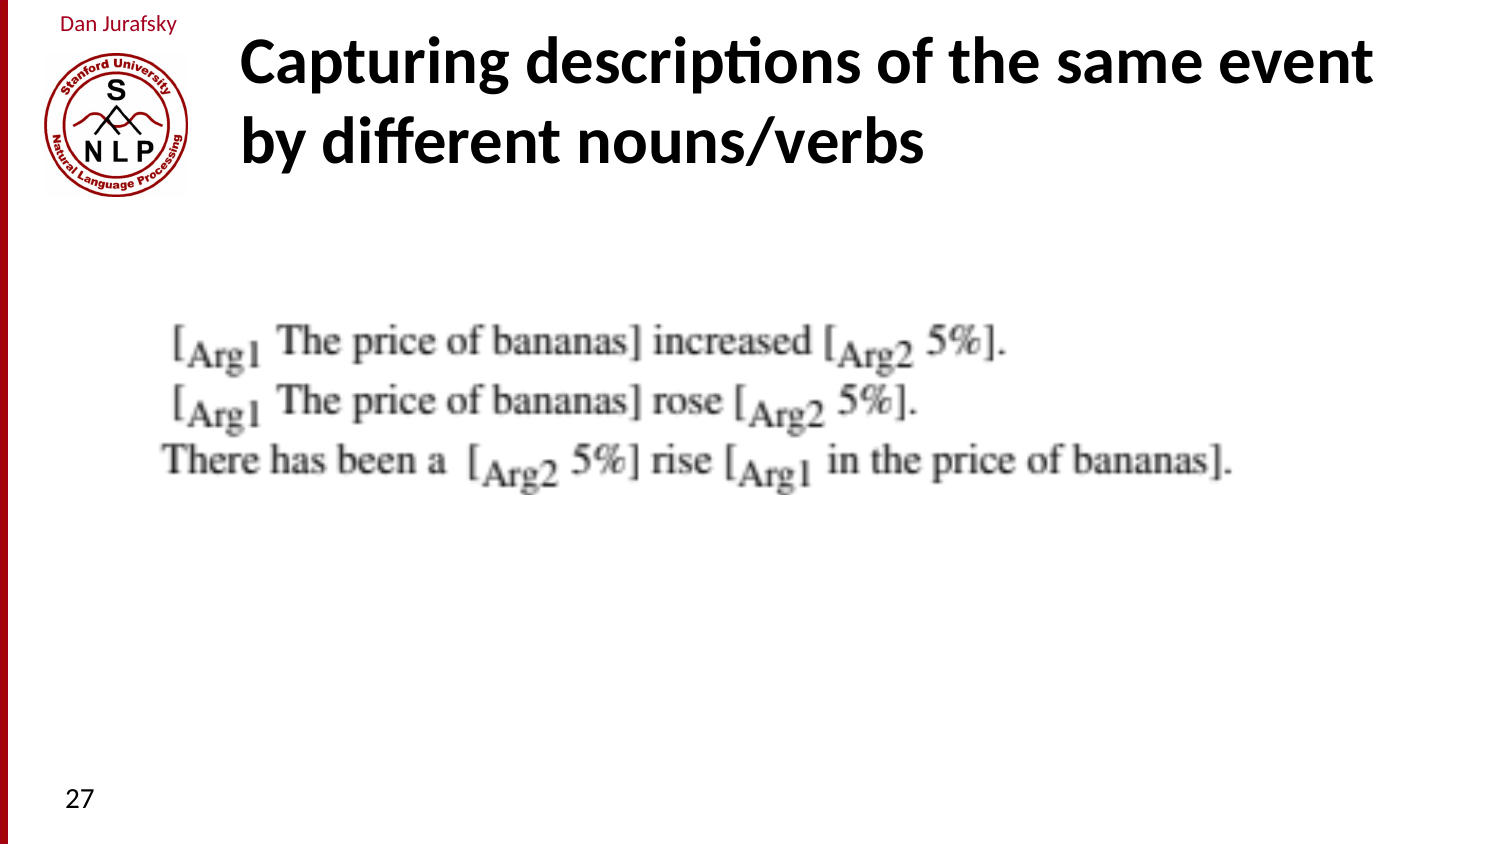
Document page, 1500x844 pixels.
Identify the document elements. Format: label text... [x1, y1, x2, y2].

slide_number 27 [49, 771, 158, 829]
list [157, 309, 1242, 495]
title Capturing descriptions of the same event by different nouns/verbs [225, 0, 1450, 185]
picture [44, 53, 188, 197]
